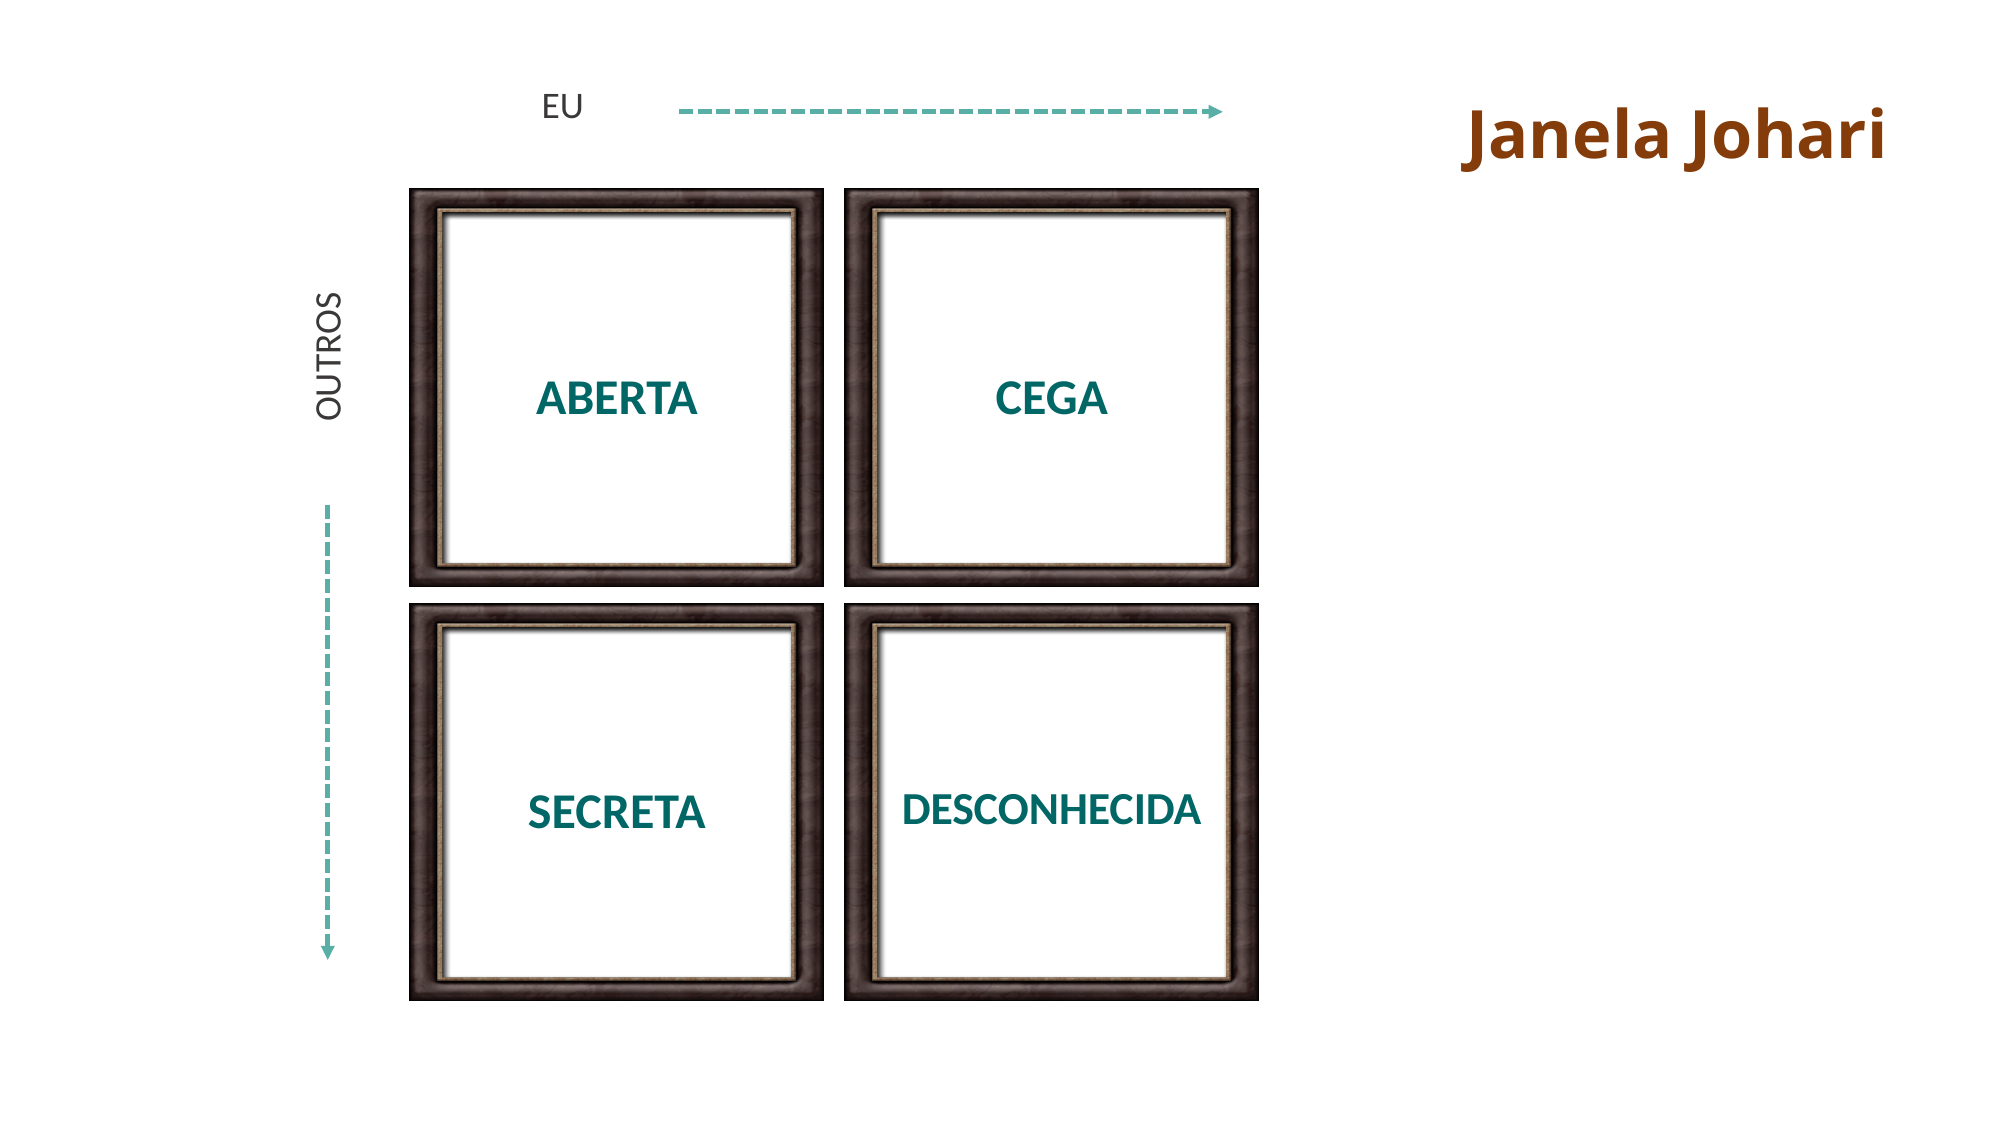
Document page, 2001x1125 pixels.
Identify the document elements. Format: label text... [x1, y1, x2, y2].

text_box OUTROS [295, 265, 356, 449]
text_box Janela Johari [1451, 84, 1954, 180]
text_box EU [471, 74, 655, 134]
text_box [409, 188, 1259, 1001]
